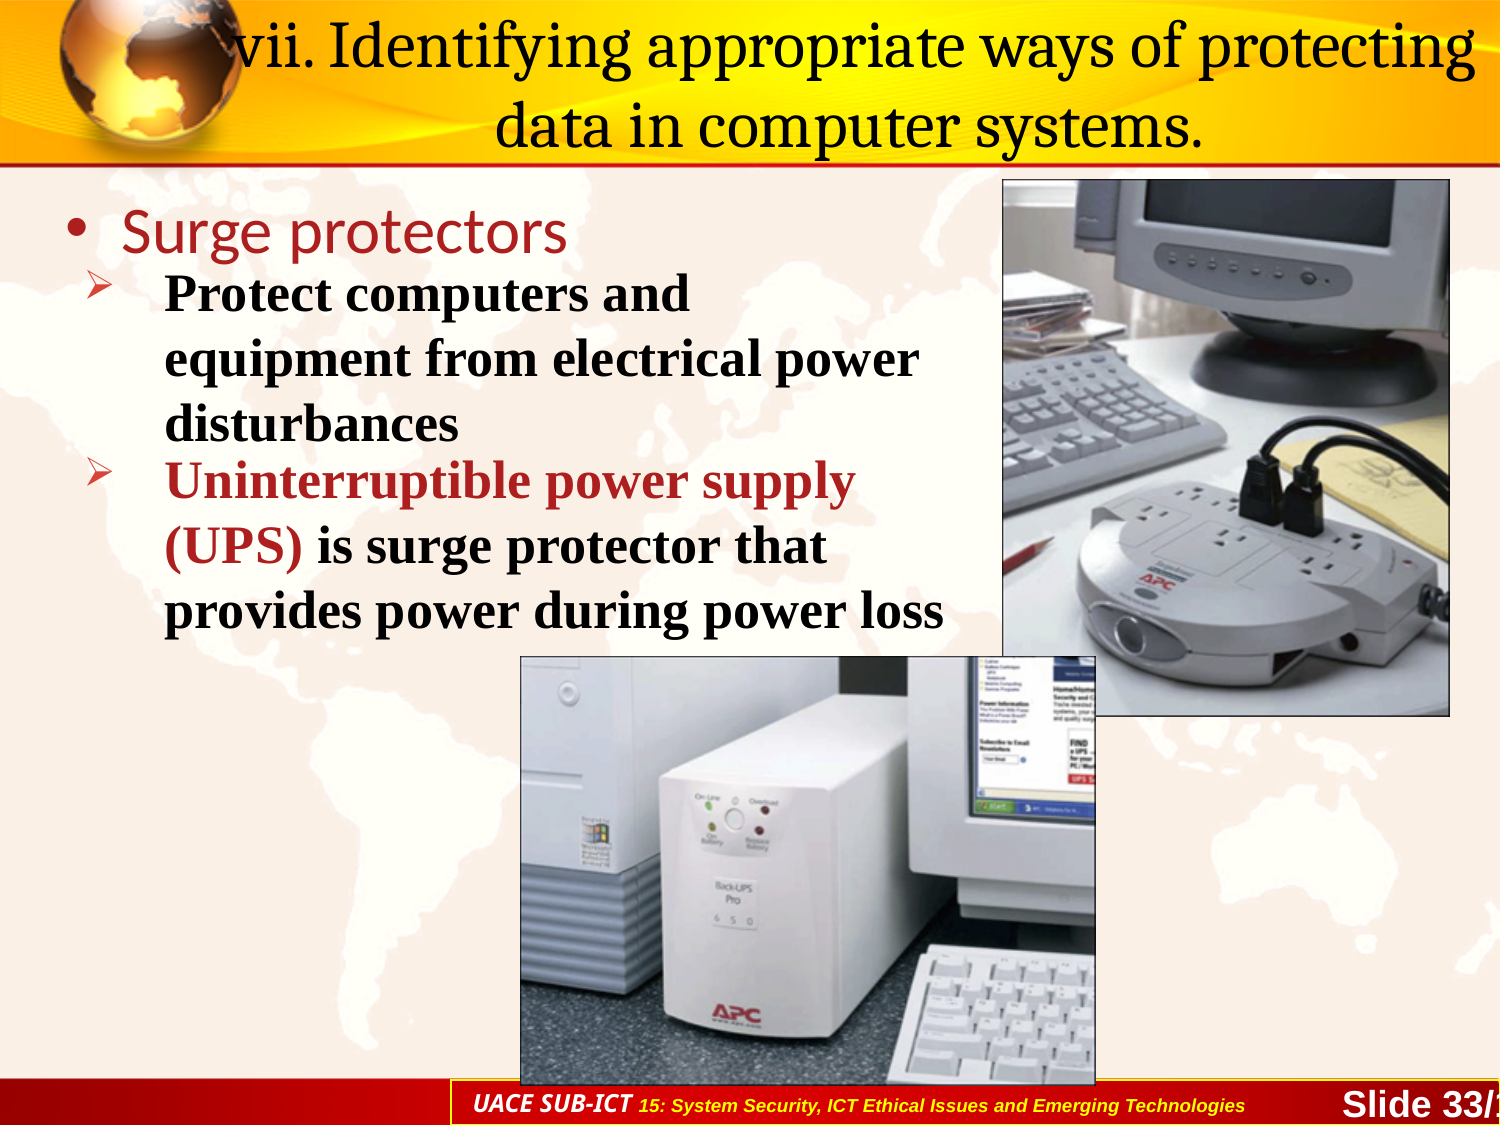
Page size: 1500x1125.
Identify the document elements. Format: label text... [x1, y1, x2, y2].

text_box Protect computers and equipment from electrical power disturbances [49, 249, 963, 425]
list Surge protectors [1451, 178, 1459, 301]
list Surge protectors [49, 178, 1001, 301]
text_box Uninterruptible power supply (UPS) is surge protector that provides power during power loss [50, 437, 975, 847]
title vii. Identifying appropriate ways of protecting data in computer systems. [212, 0, 1500, 163]
picture [0, 0, 1500, 1125]
